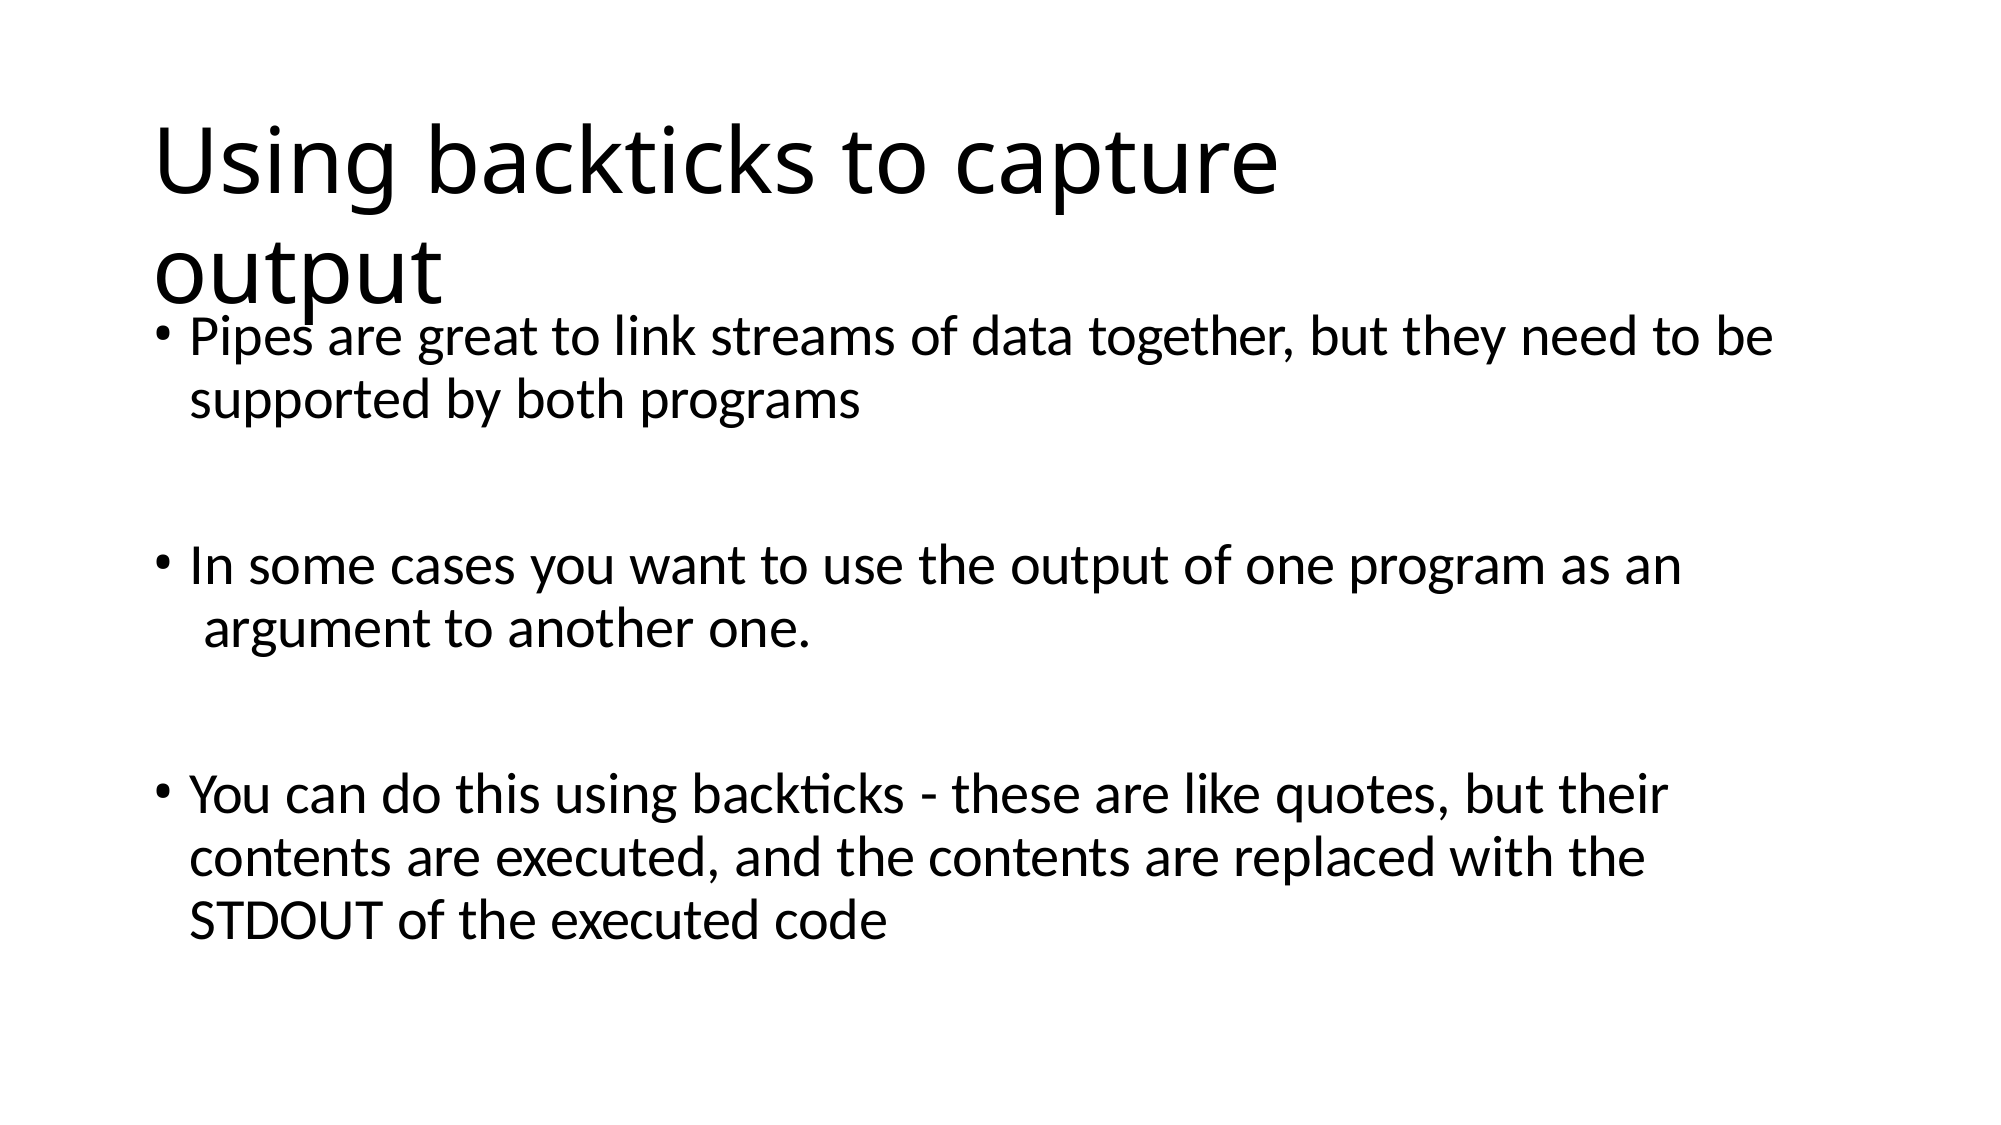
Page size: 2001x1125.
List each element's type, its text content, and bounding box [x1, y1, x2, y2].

text_box Pipes are great to link streams of data together, but they need to be supported by both programs In some cases you want to use the output of one program as an argument to another one. You can do this using backticks - these are like quotes, but their contents are executed, and the contents are replaced with the STDOUT of the executed code [150, 294, 1793, 951]
title Using backticks to capture output [150, 100, 1389, 294]
